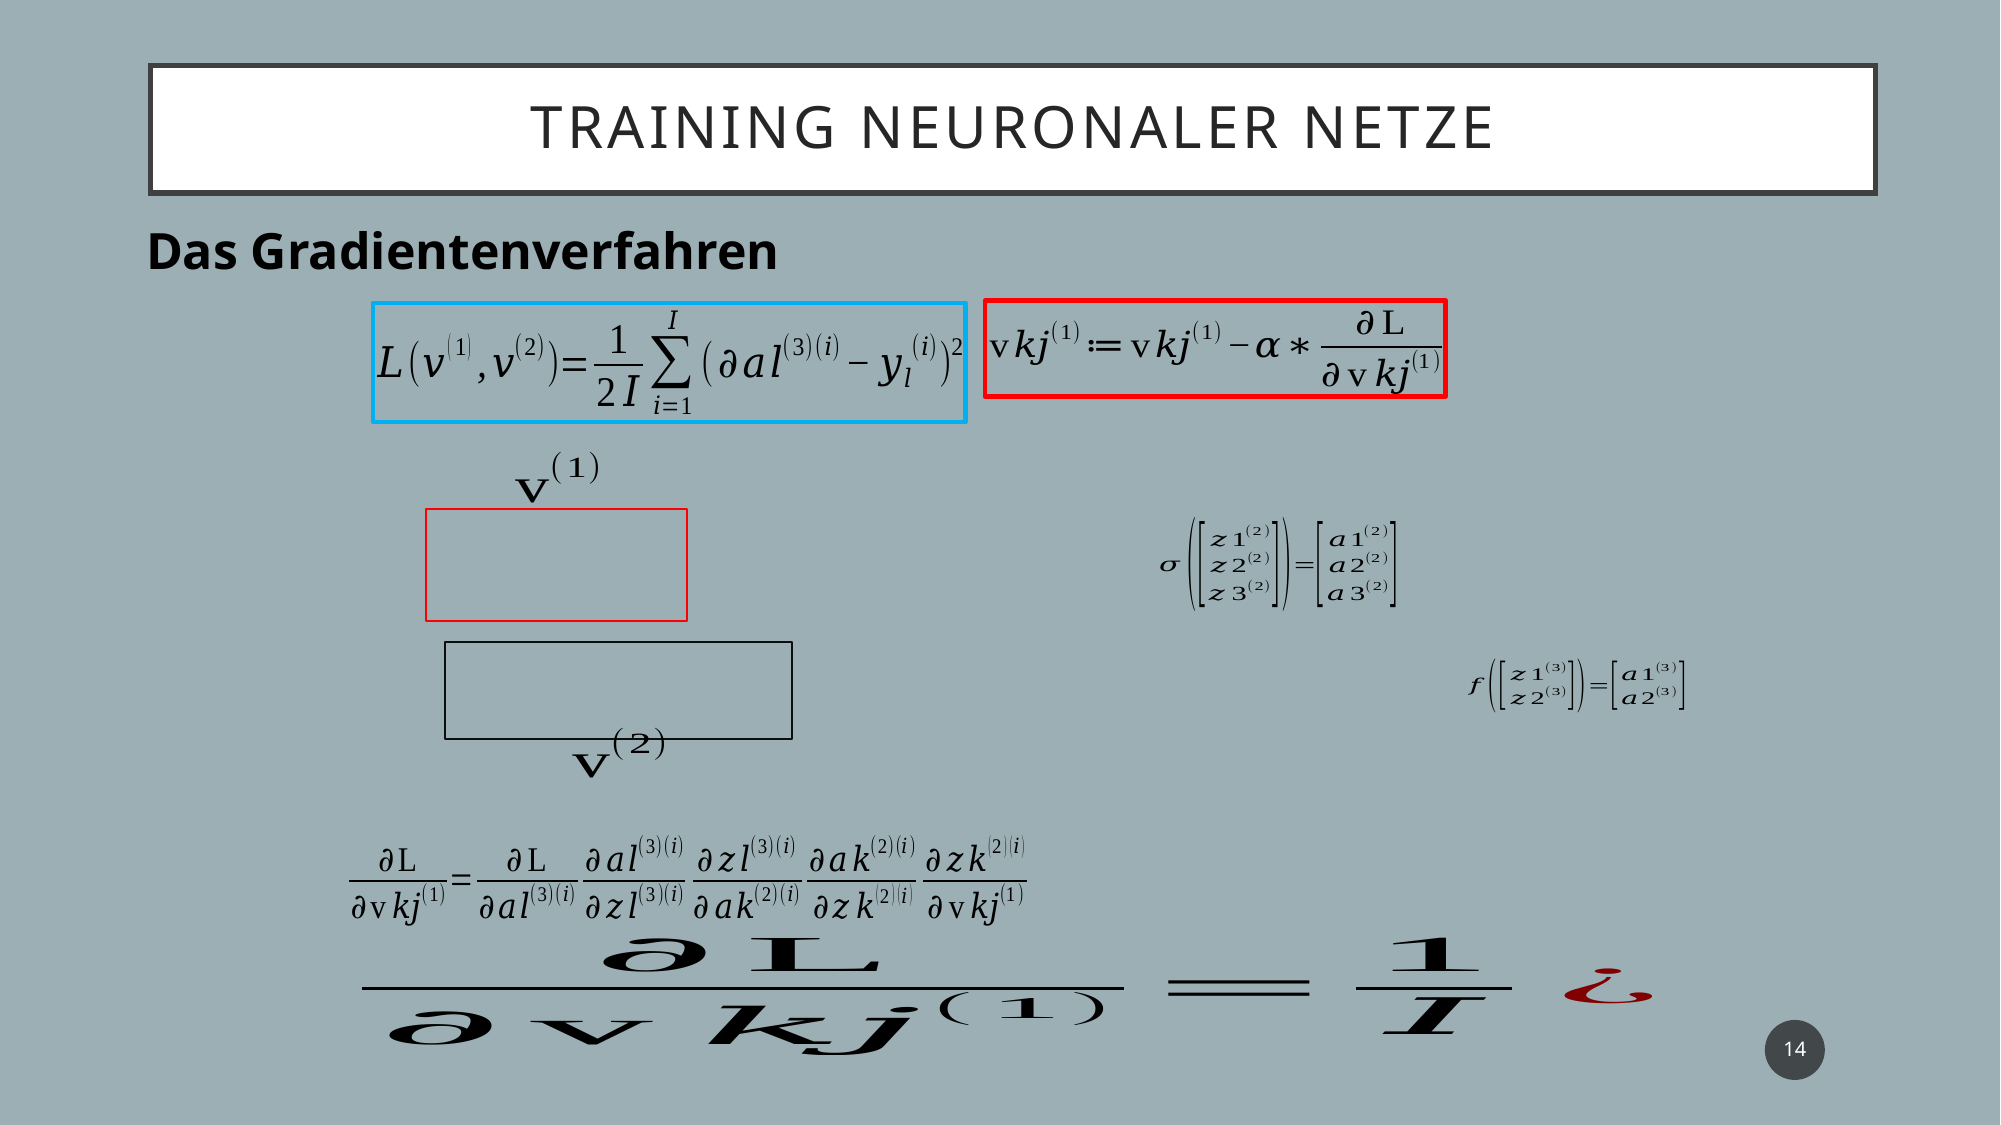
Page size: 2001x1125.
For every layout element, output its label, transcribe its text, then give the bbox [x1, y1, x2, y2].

text_box Training neuronaler Netze [150, 65, 1876, 193]
slide_number 14 [1764, 1019, 1825, 1080]
text_box Das Gradientenverfahren [131, 211, 795, 287]
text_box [342, 508, 1928, 758]
